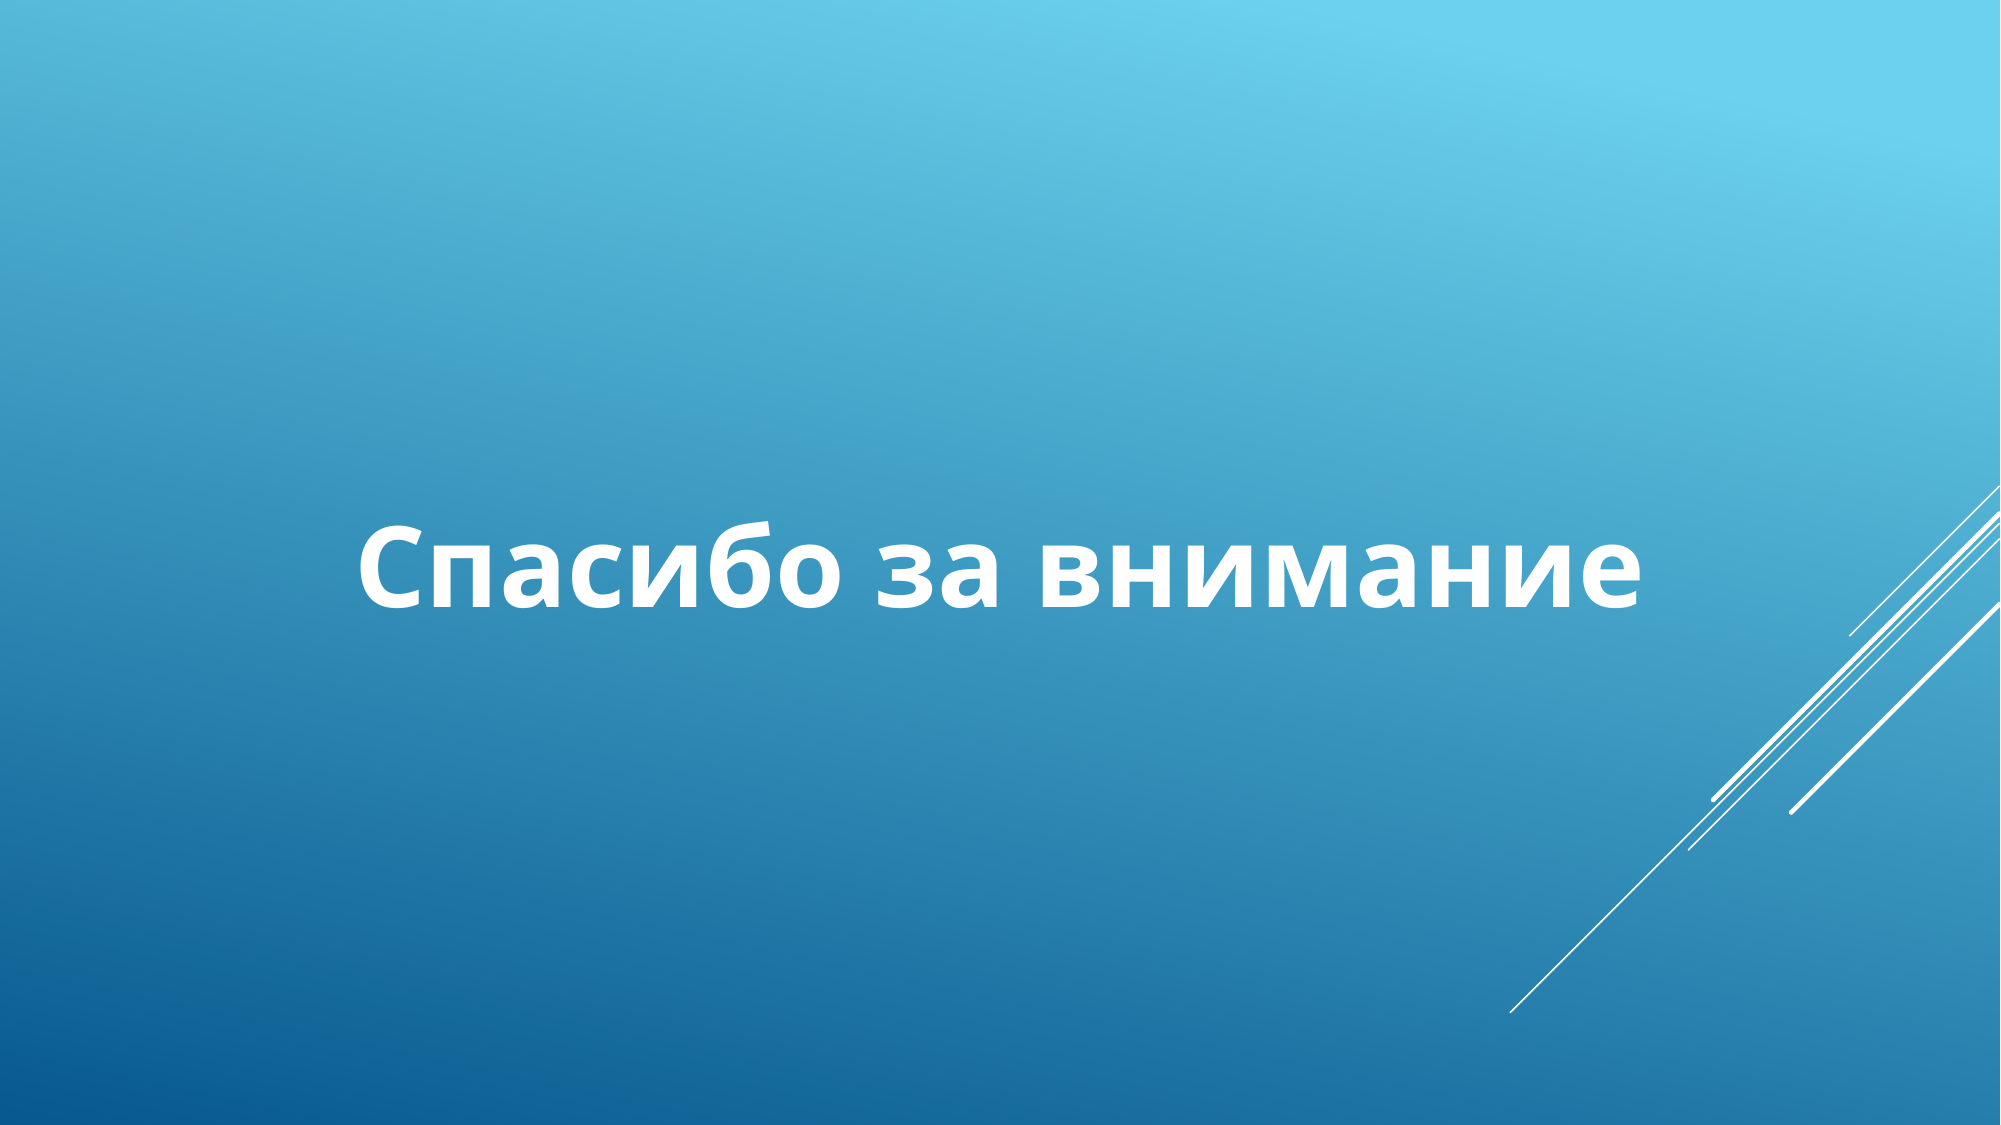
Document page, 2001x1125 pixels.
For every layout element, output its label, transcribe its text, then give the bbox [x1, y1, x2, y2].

list Спасибо за внимание [300, 425, 1700, 700]
